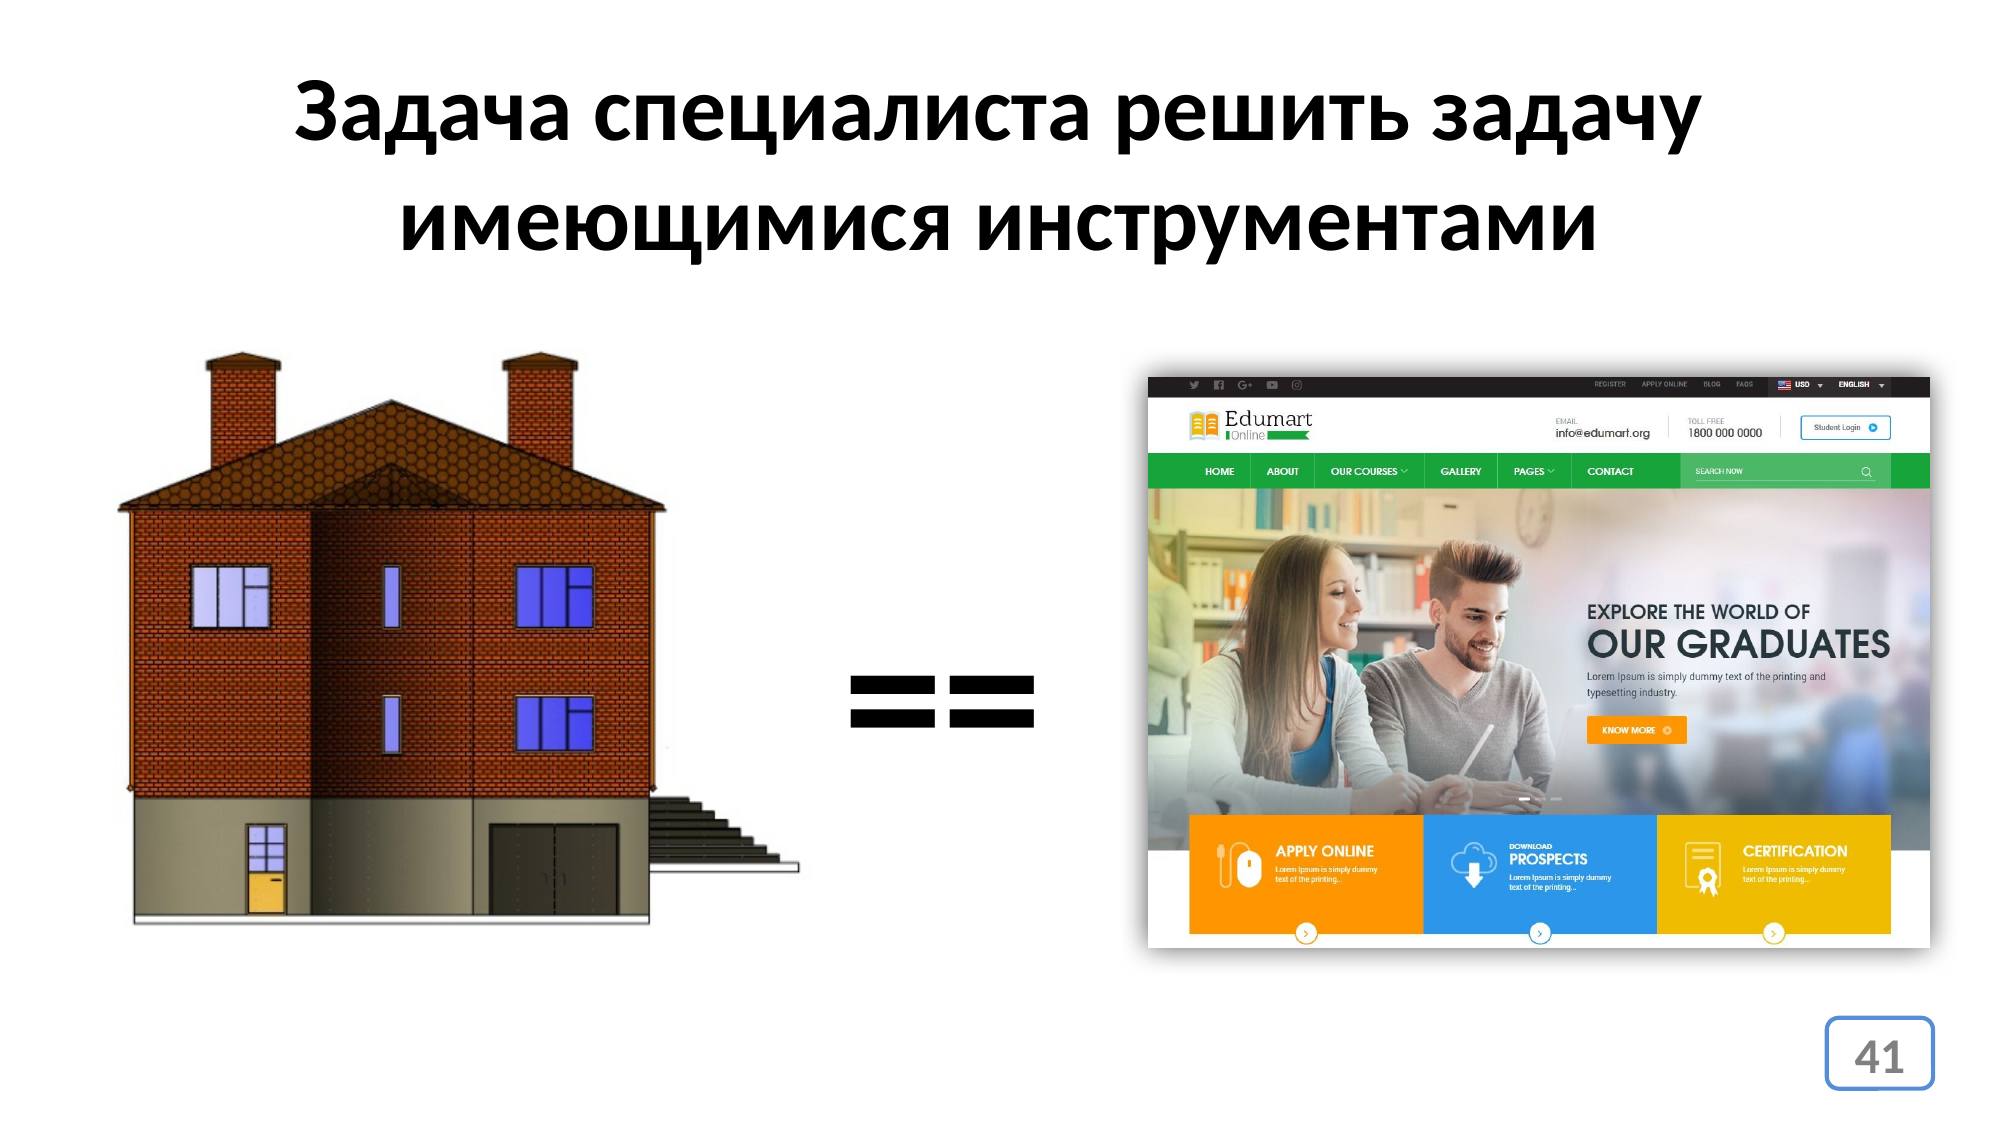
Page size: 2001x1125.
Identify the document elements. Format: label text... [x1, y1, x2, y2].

text_box == [839, 557, 1058, 813]
text_box 41 [1824, 1015, 1936, 1091]
picture [66, 349, 835, 977]
text_box Задача специалиста решить задачу имеющимися инструментами [0, 41, 2000, 277]
picture [1148, 377, 1931, 949]
